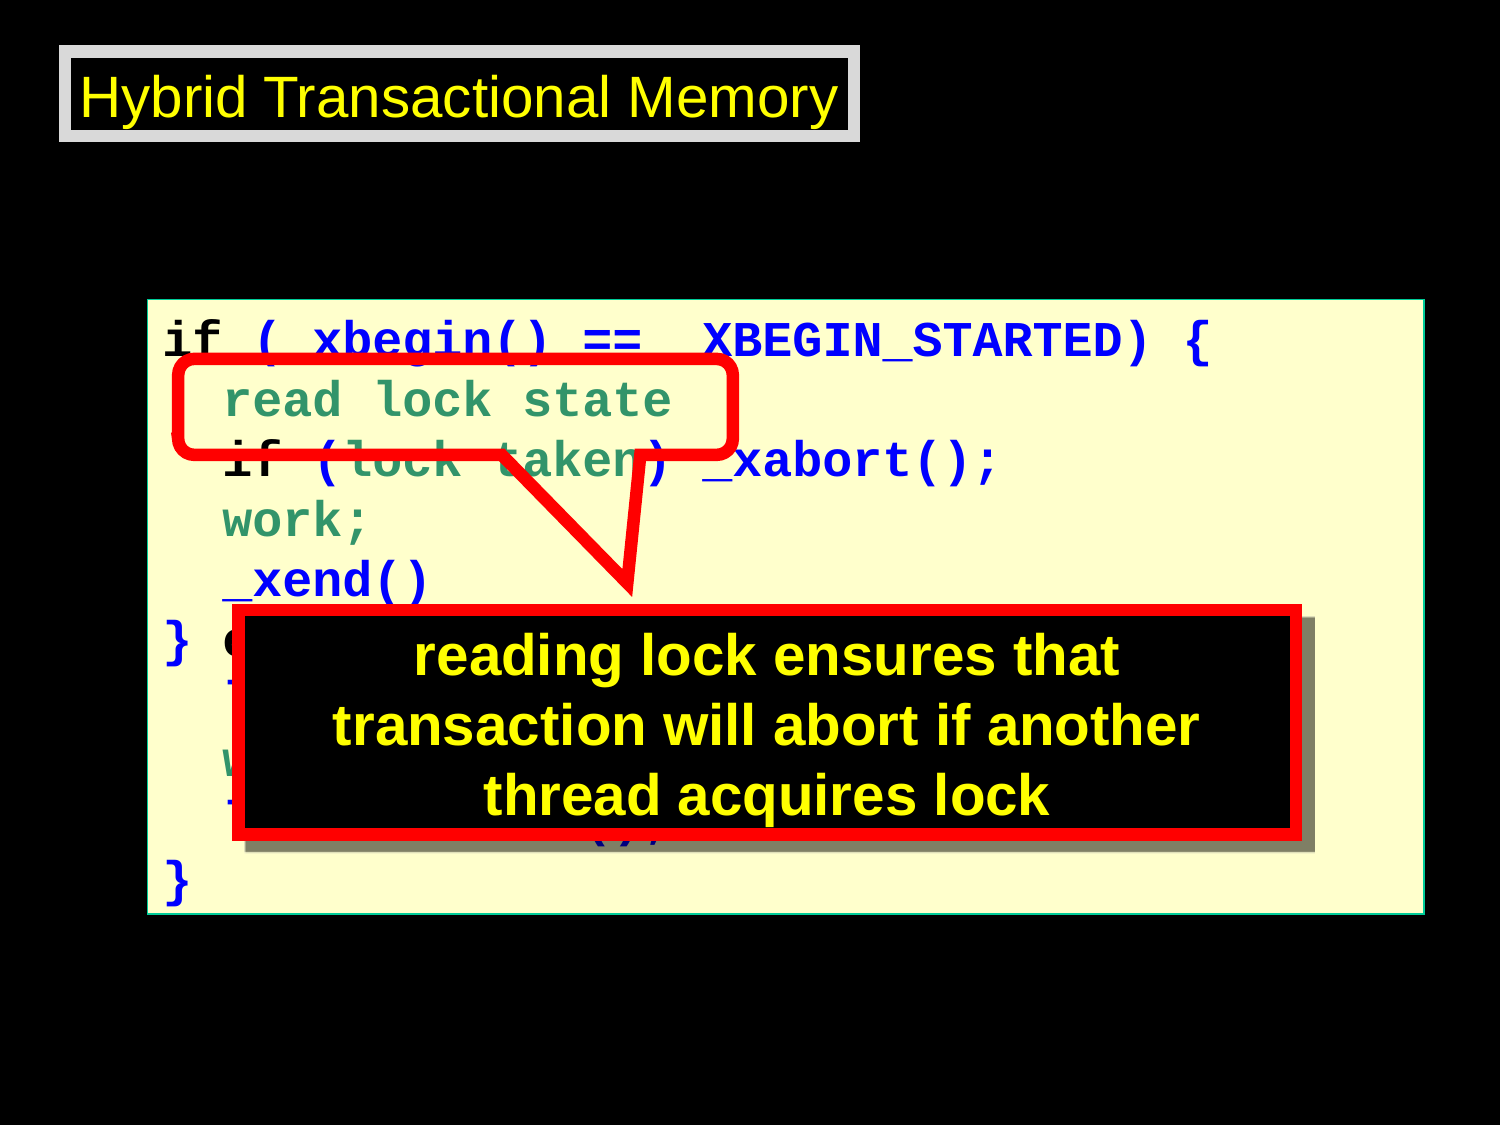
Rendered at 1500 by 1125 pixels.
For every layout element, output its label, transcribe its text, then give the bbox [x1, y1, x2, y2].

text_box if (_xbegin() == _XBEGIN_STARTED) { read lock state if (lock taken) _xabort(); work; _xend() } else { lock->lock(); work; lock->unlock(); } [147, 299, 1424, 915]
text_box reading lock ensures that transaction will abort if another thread acquires lock [238, 609, 1296, 835]
text_box [178, 358, 733, 584]
text_box Hybrid Transactional Memory [64, 51, 855, 136]
